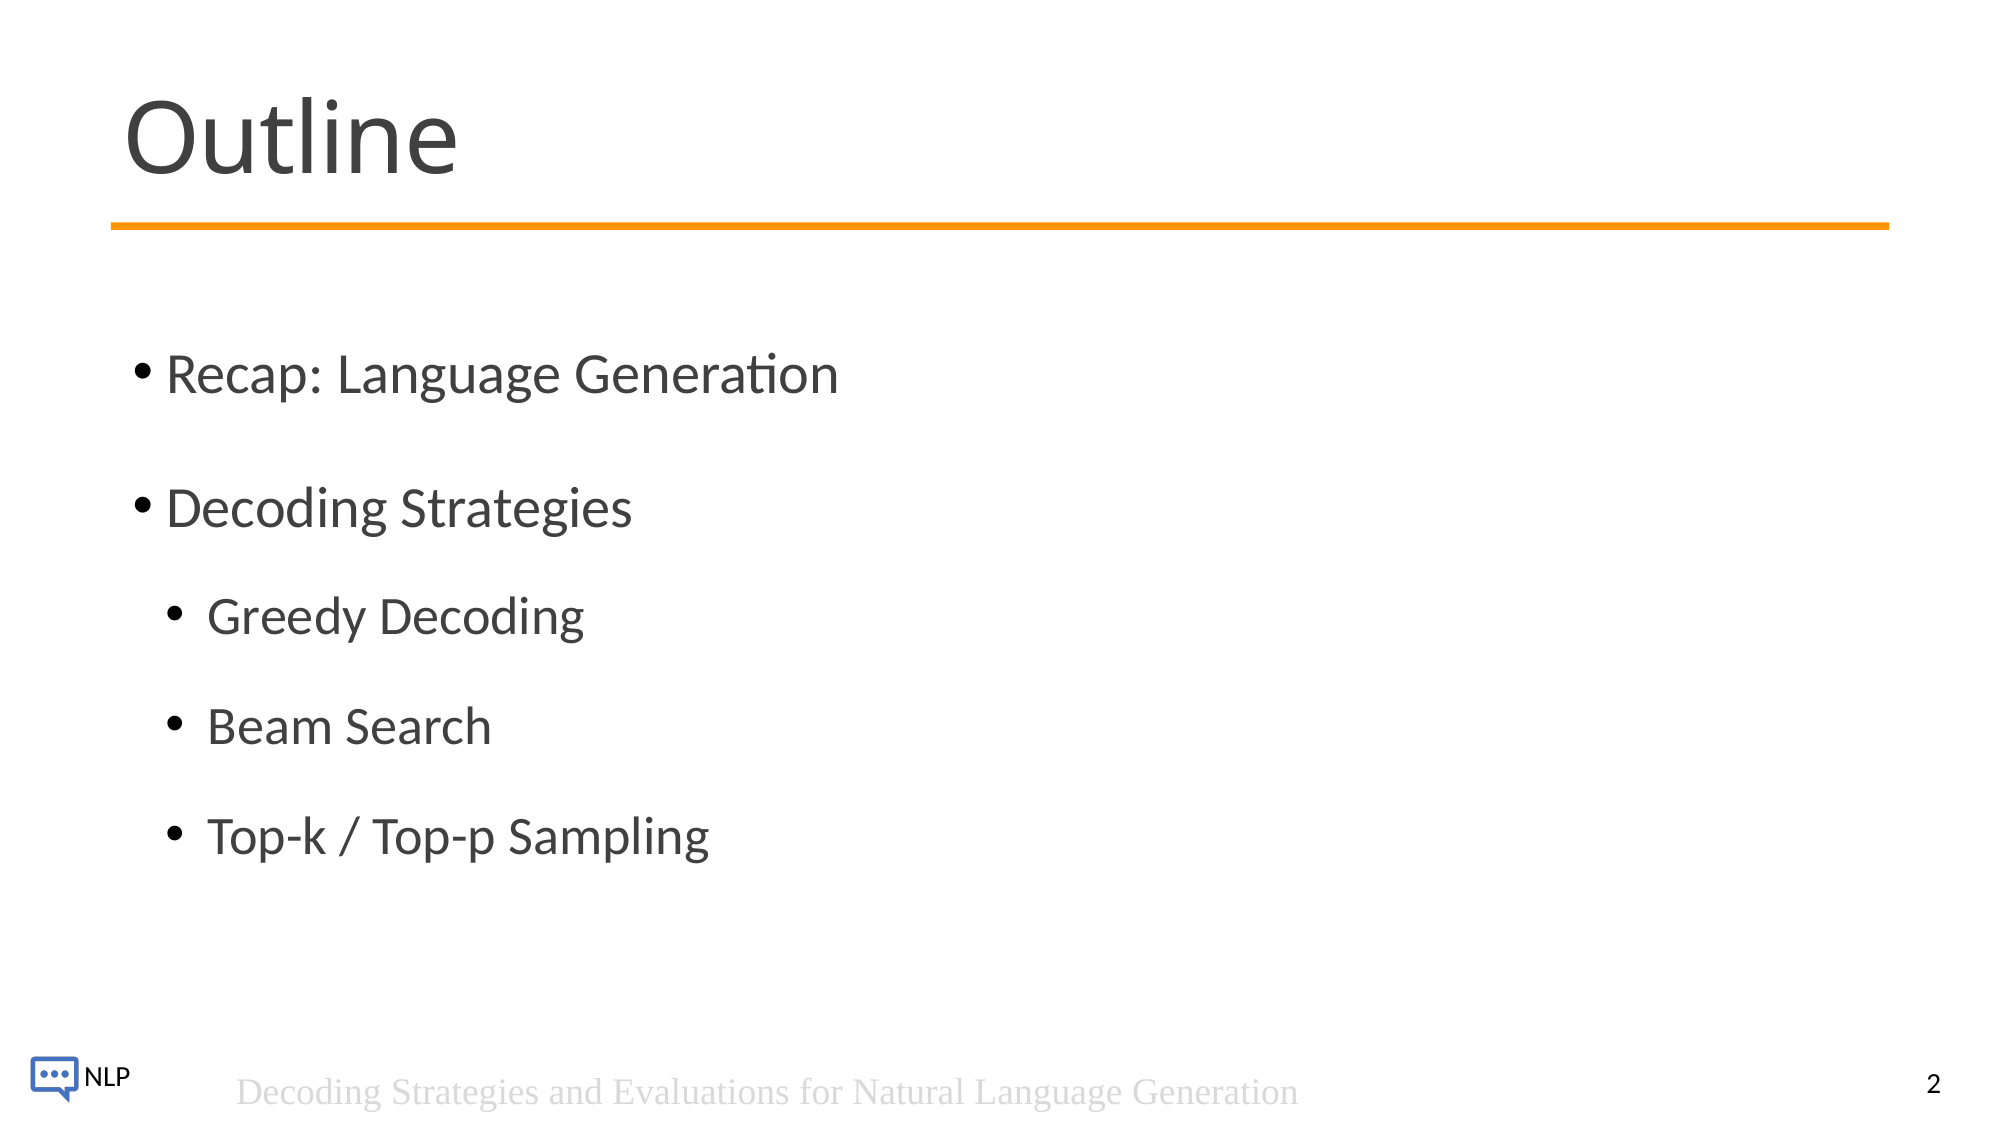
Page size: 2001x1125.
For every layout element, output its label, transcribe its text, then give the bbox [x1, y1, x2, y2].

title Outline [107, 58, 1899, 228]
list Recap: Language Generation Decoding Strategies Greedy Decoding Beam Search Top-k / Top-p Sampling [132, 293, 1783, 953]
slide_number 2 [1740, 1052, 1957, 1113]
text_box Decoding Strategies and Evaluations for Natural Language Generation [220, 1059, 1454, 1120]
picture [23, 1047, 86, 1110]
